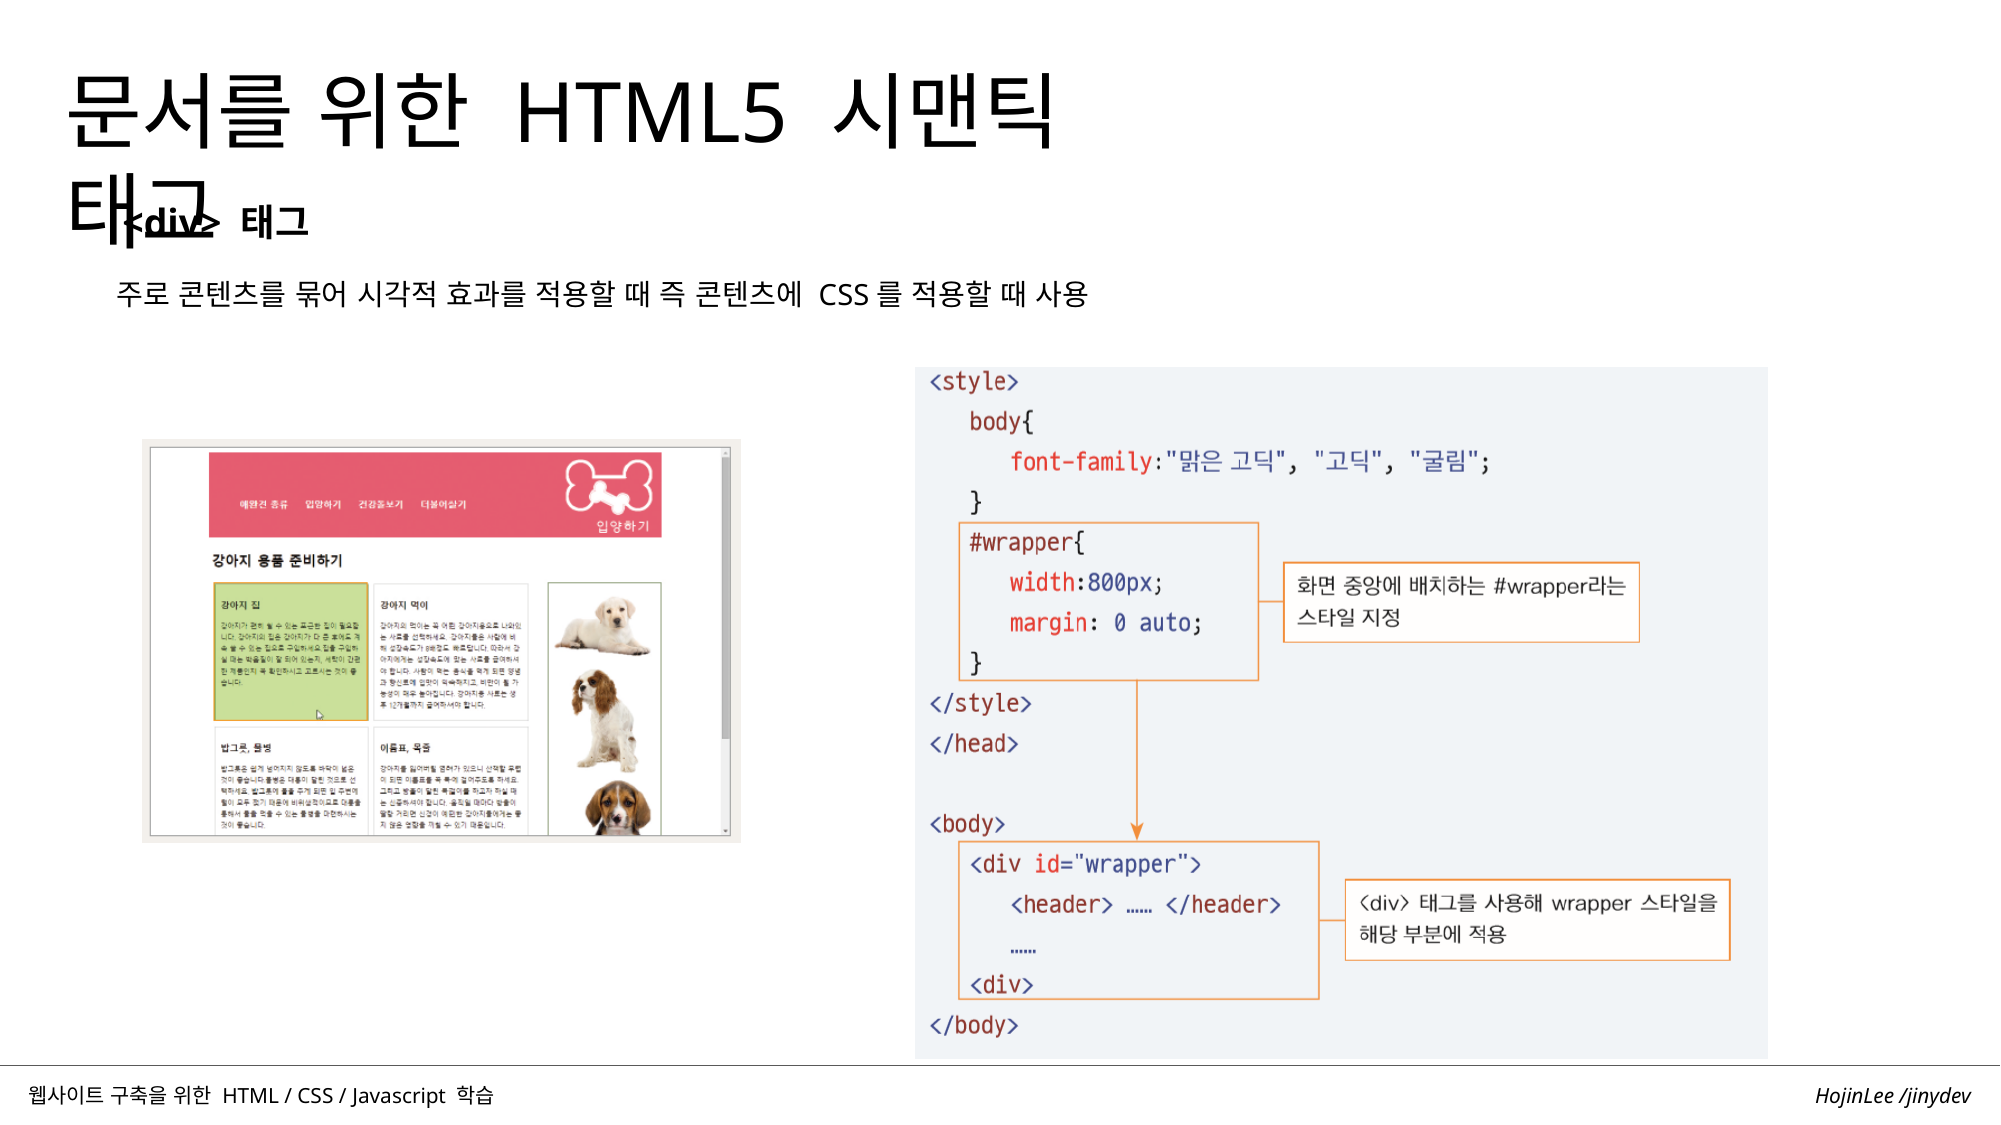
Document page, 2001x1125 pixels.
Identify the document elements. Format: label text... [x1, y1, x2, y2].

picture [141, 439, 741, 843]
text_box <div> 태그 [107, 191, 325, 251]
text_box 웹사이트 구축을 위한 HTML / CSS / Javascript 학습 [14, 1074, 647, 1115]
text_box 주로 콘텐츠를 묶어 시각적 효과를 적용할 때 즉 콘텐츠에 CSS를 적용할 때 사용 [101, 251, 1360, 319]
text_box 문서를 위한 HTML5 시맨틱 태그 [50, 52, 1250, 267]
text_box HojinLee /jinydev [1522, 1074, 1986, 1115]
picture [915, 367, 1768, 1060]
